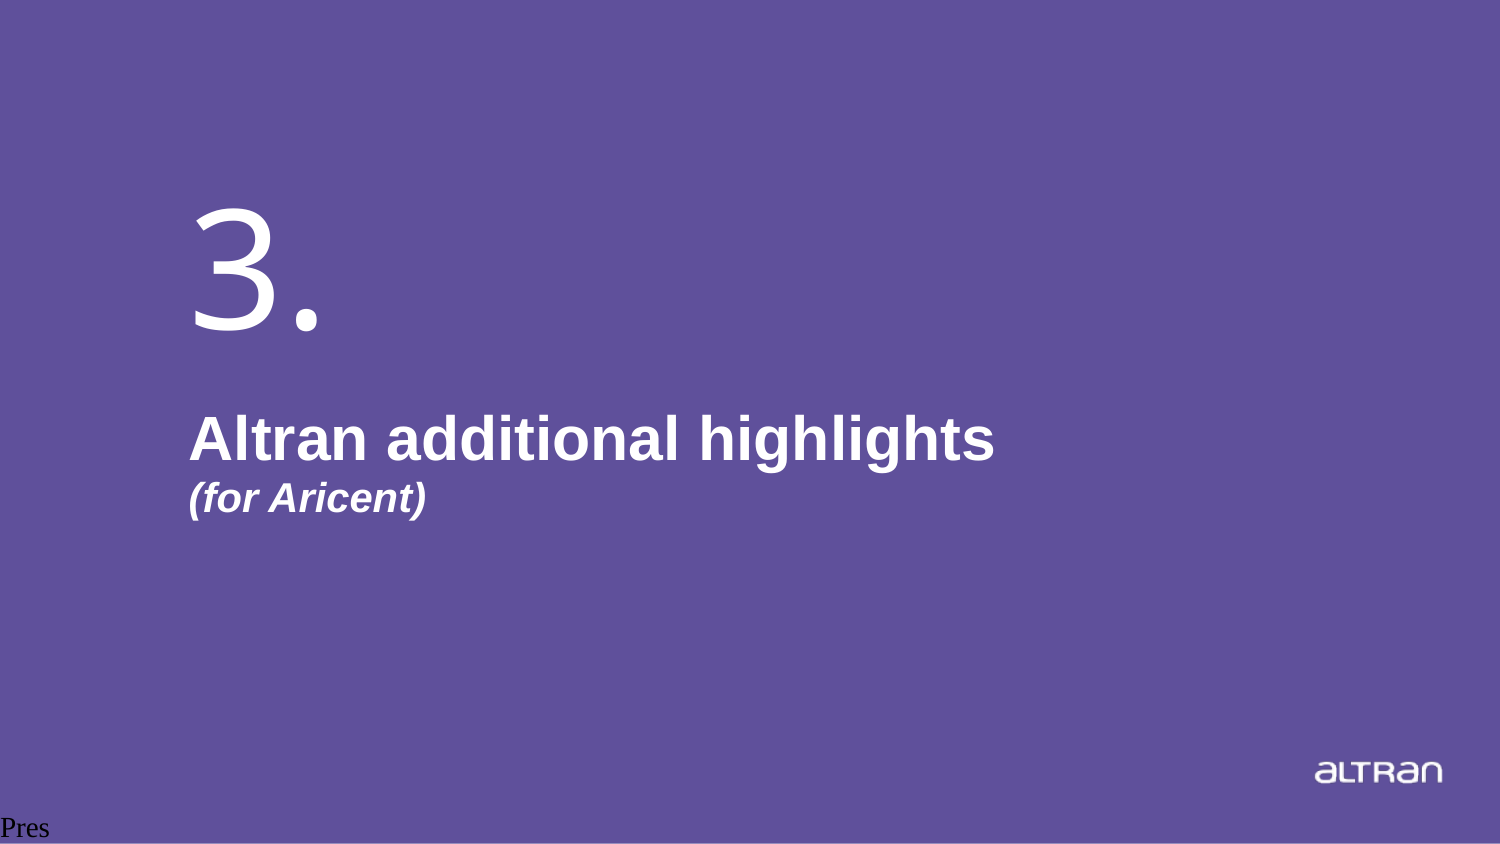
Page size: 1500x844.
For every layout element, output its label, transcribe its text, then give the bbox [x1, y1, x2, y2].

slide_number 16 [0, 788, 59, 844]
list Altran additional highlights (for Aricent) [188, 403, 1353, 724]
title 3. [188, 64, 1353, 366]
picture [1310, 757, 1447, 788]
